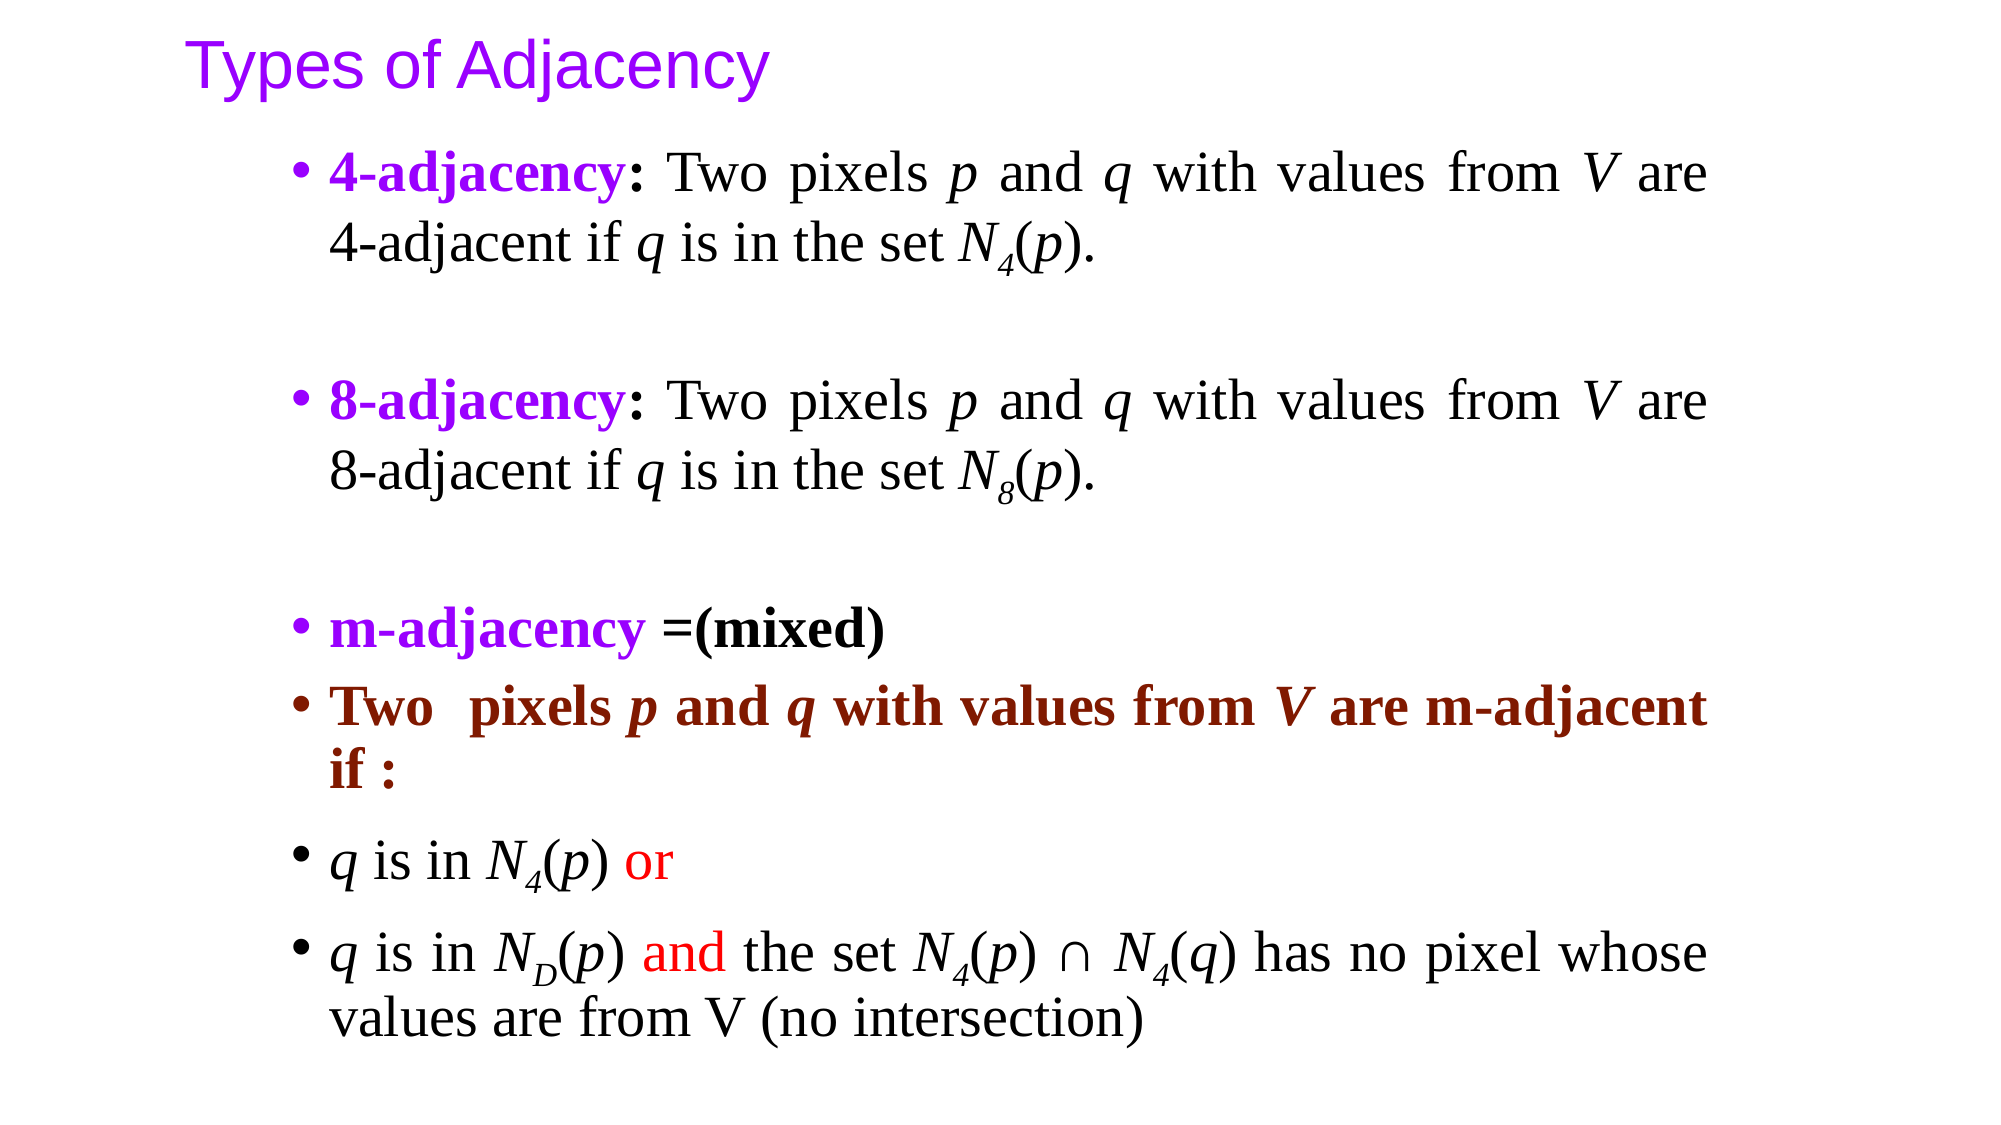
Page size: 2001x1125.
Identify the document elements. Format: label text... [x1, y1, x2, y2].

list 4-adjacency: Two pixels p and q with values from V are 4-adjacent if q is in the set N4(p). 8-adjacency: Two pixels p and q with values from V are 8-adjacent if q is in the set N8(p). m-adjacency =(mixed) Two pixels p and q with values from V are m-adjacent if : q is in N4(p) or q is in ND(p) and the set N4(p) ∩ N4(q) has no pixel whose values are from V (no intersection) [276, 133, 1724, 1099]
title Types of Adjacency [169, 0, 1520, 161]
